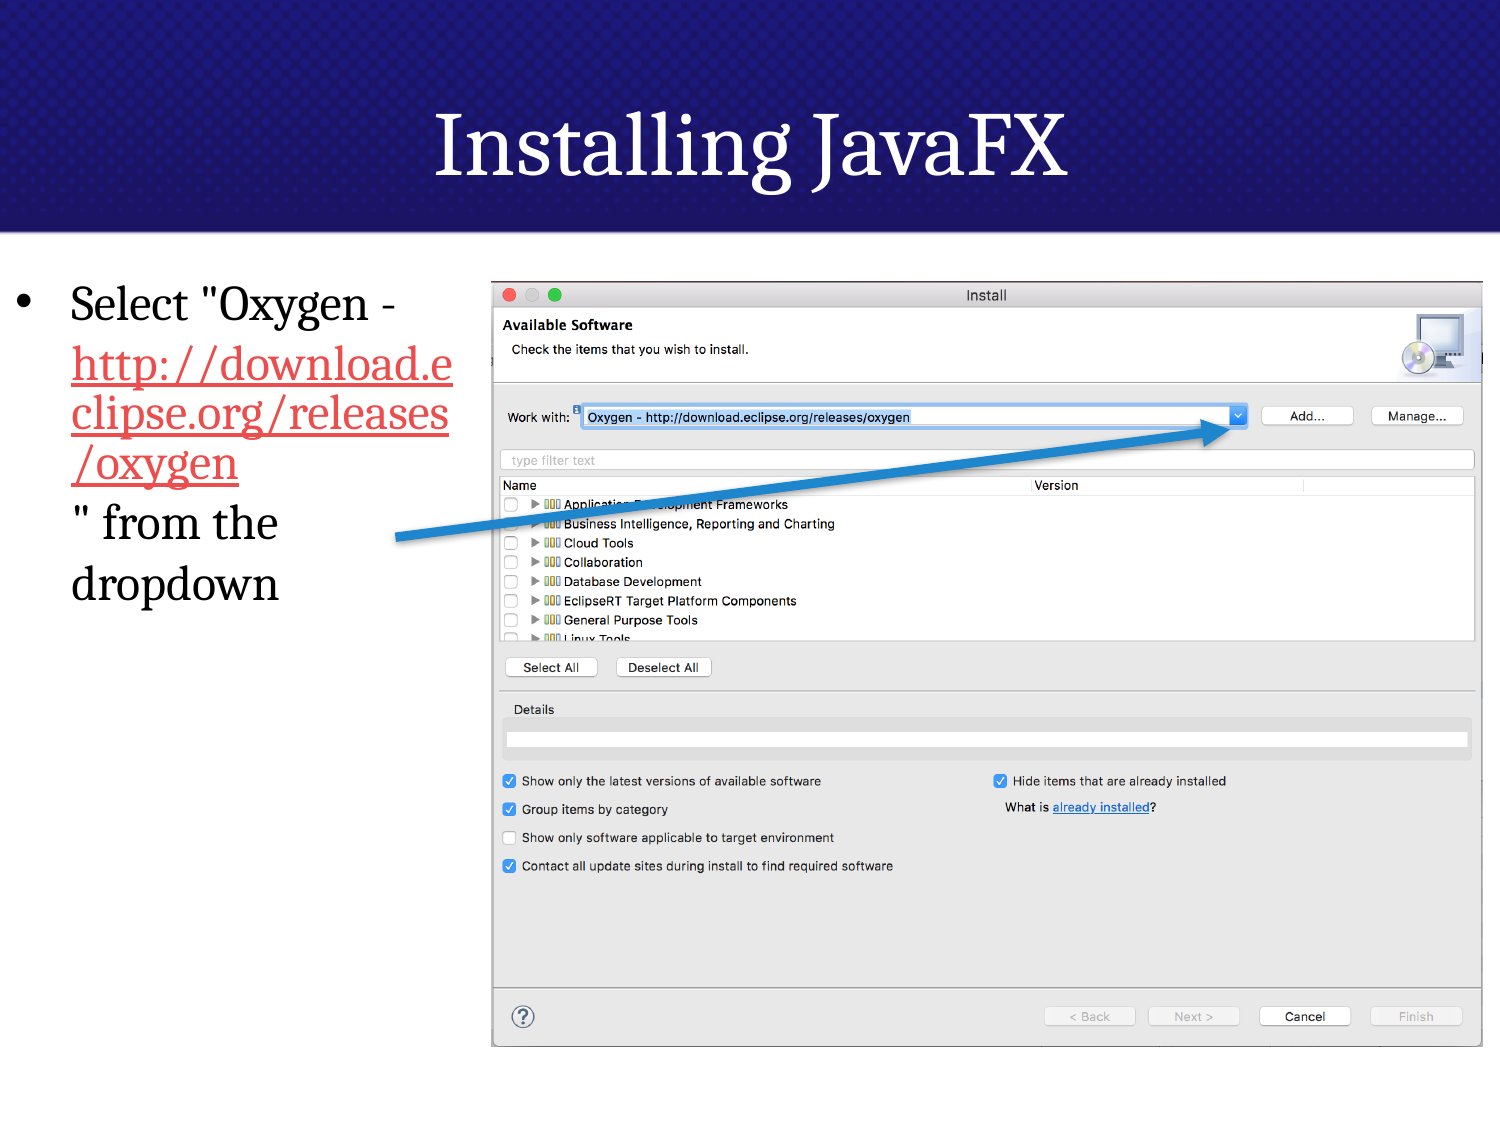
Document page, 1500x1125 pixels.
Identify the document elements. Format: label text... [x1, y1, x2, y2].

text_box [395, 429, 1231, 538]
title Installing JavaFX [75, 45, 1425, 233]
picture [0, 0, 1500, 1125]
list Select "Oxygen - http://download.eclipse.org/releases/oxygen" from the dropdown [0, 262, 477, 1101]
